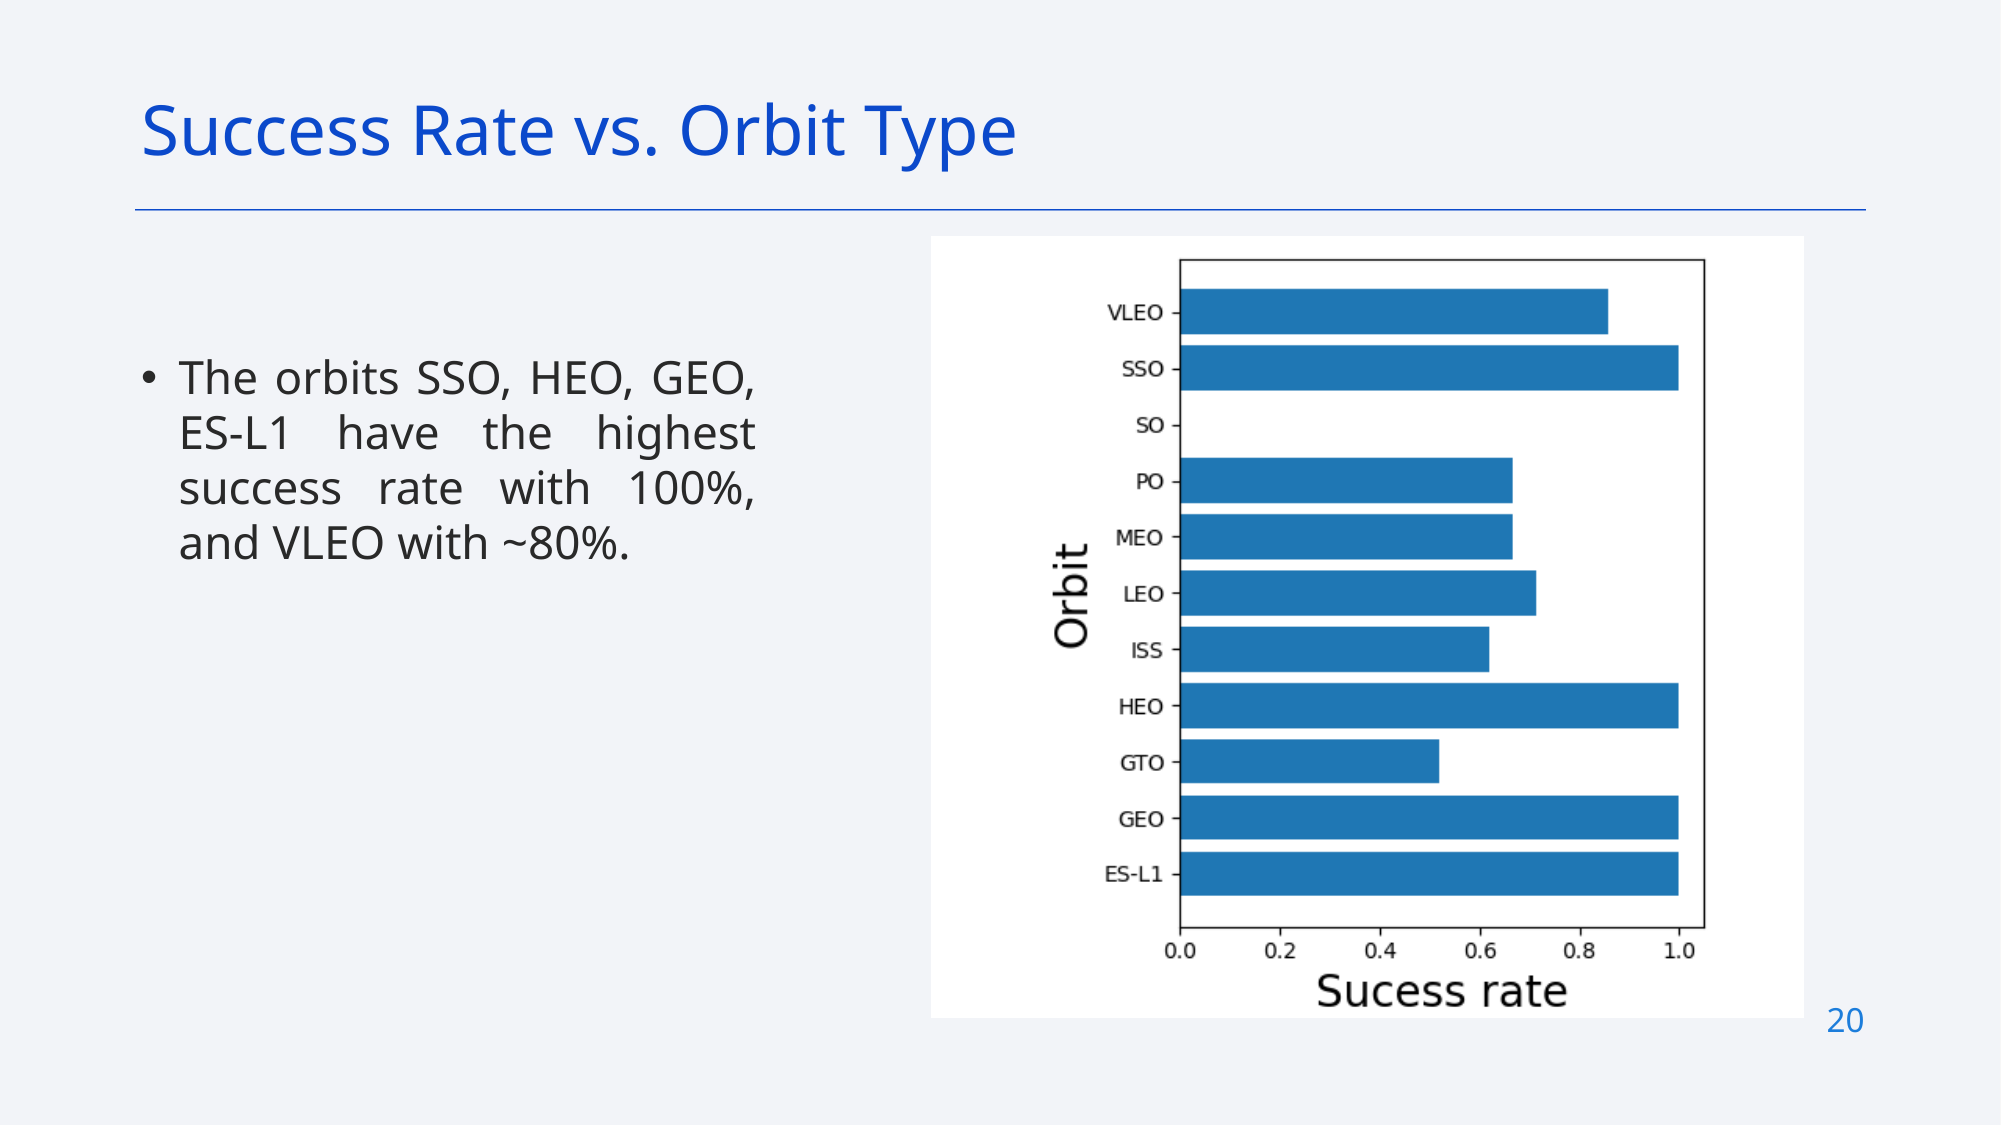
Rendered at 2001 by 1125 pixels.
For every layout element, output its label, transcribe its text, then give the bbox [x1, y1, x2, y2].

text_box Success Rate vs. Orbit Type [126, 88, 1852, 179]
list The orbits SSO, HEO, GEO, ES-L1 have the highest success rate with 100%, and VLEO with ~80%. [126, 341, 772, 967]
picture [0, 0, 2001, 1125]
slide_number 20 [1429, 988, 1880, 1055]
